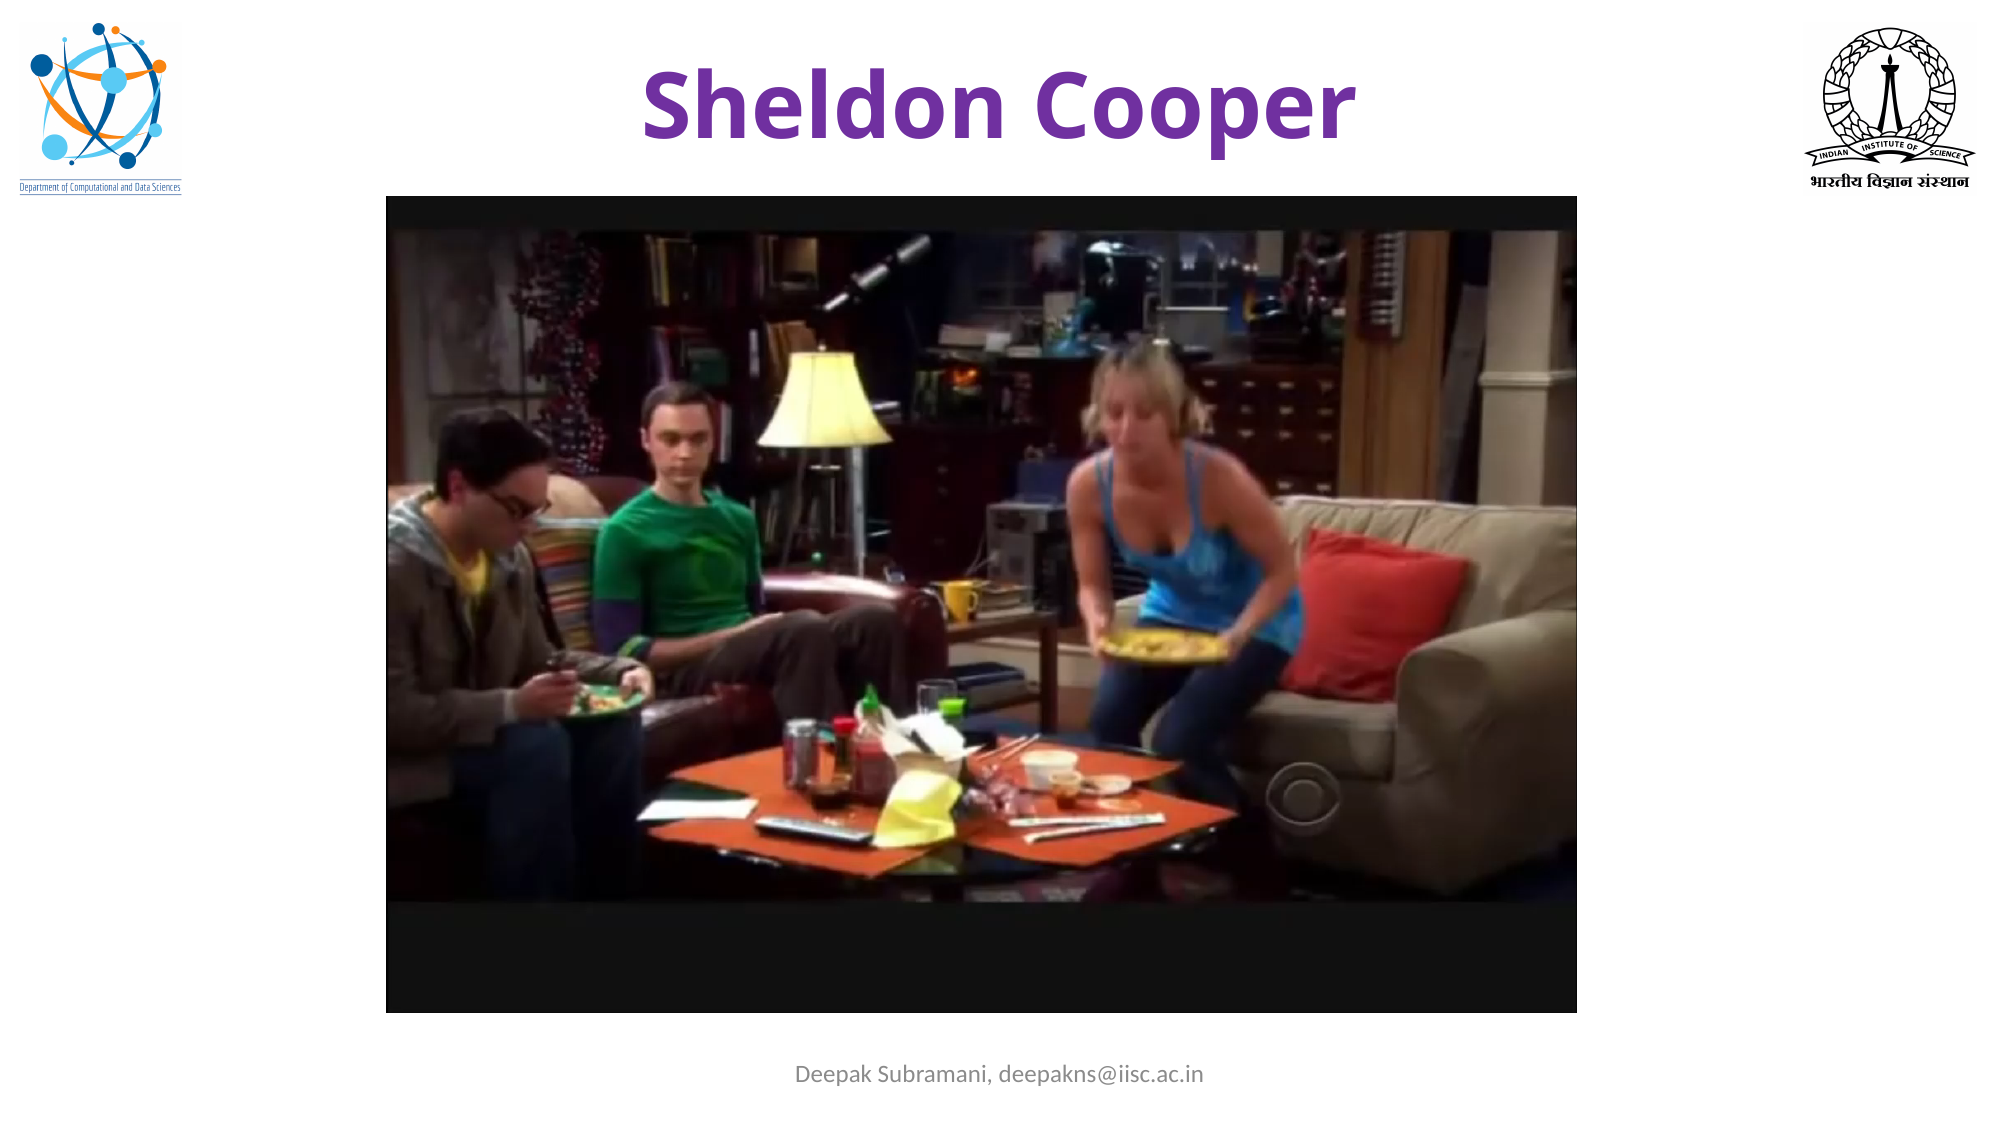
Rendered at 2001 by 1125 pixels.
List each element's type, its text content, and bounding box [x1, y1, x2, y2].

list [385, 195, 1578, 1014]
title Sheldon Cooper [137, 22, 1863, 196]
footer Deepak Subramani, deepakns@iisc.ac.in [662, 1042, 1338, 1103]
picture [1863, 22, 1977, 196]
picture [19, 22, 137, 196]
